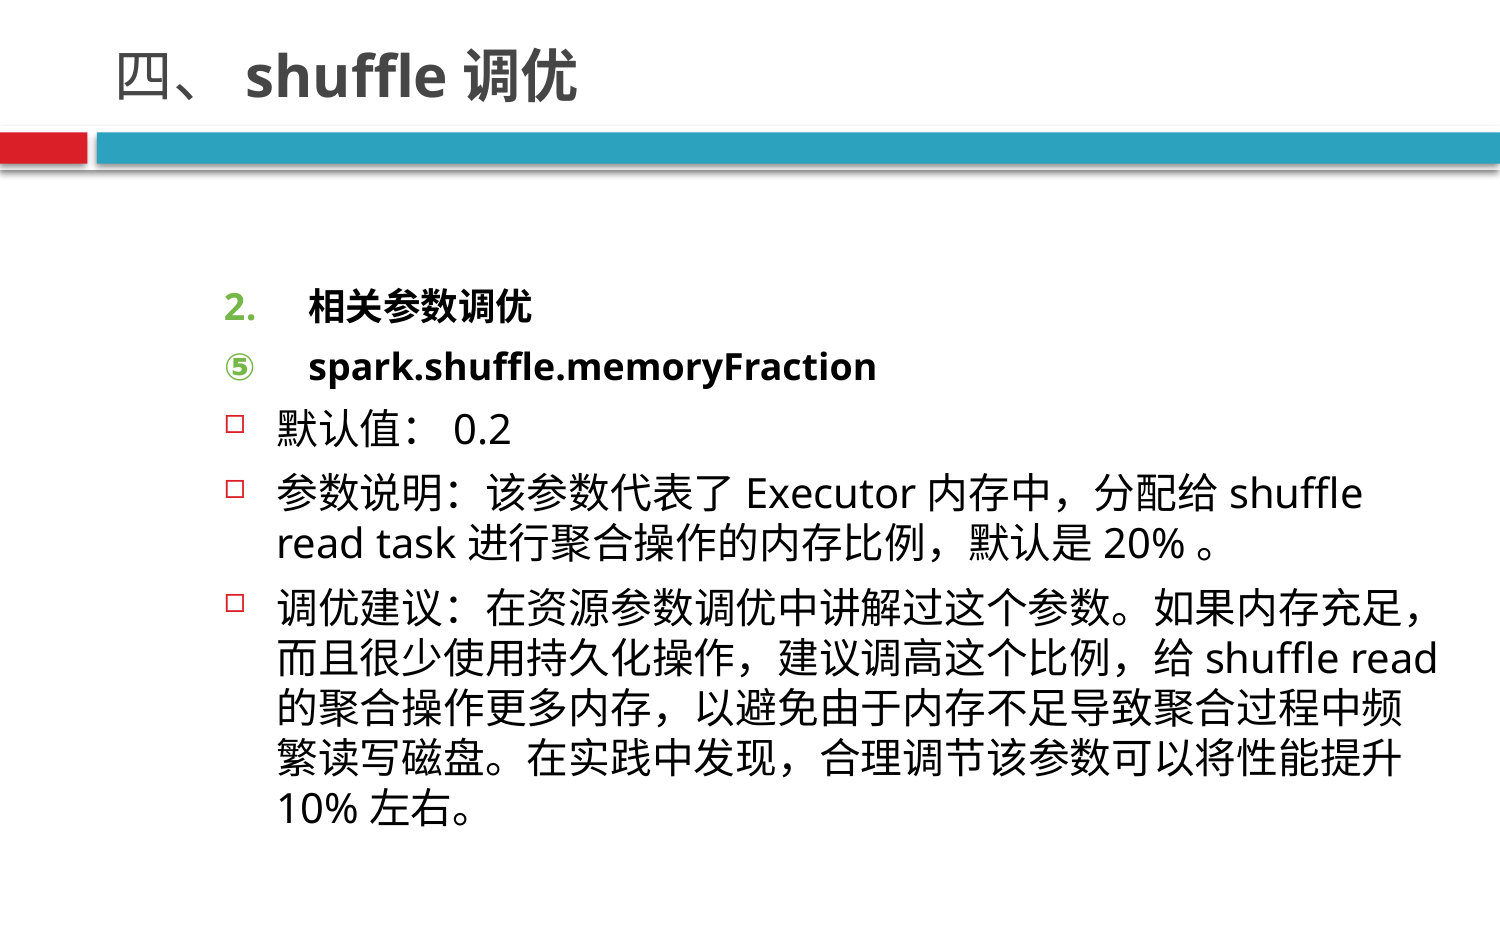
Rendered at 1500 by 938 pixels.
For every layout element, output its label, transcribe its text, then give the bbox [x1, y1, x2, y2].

list 相关参数调优 spark.shuffle.memoryFraction 默认值：0.2 参数说明：该参数代表了Executor内存中，分配给shuffle read task进行聚合操作的内存比例，默认是20%。 调优建议：在资源参数调优中讲解过这个参数。如果内存充足，而且很少使用持久化操作，建议调高这个比例，给shuffle read的聚合操作更多内存，以避免由于内存不足导致聚合过程中频繁读写磁盘。在实践中发现，合理调节该参数可以将性能提升10%左右。 [193, 275, 1471, 922]
title 四、shuffle调优 [99, 21, 1438, 127]
